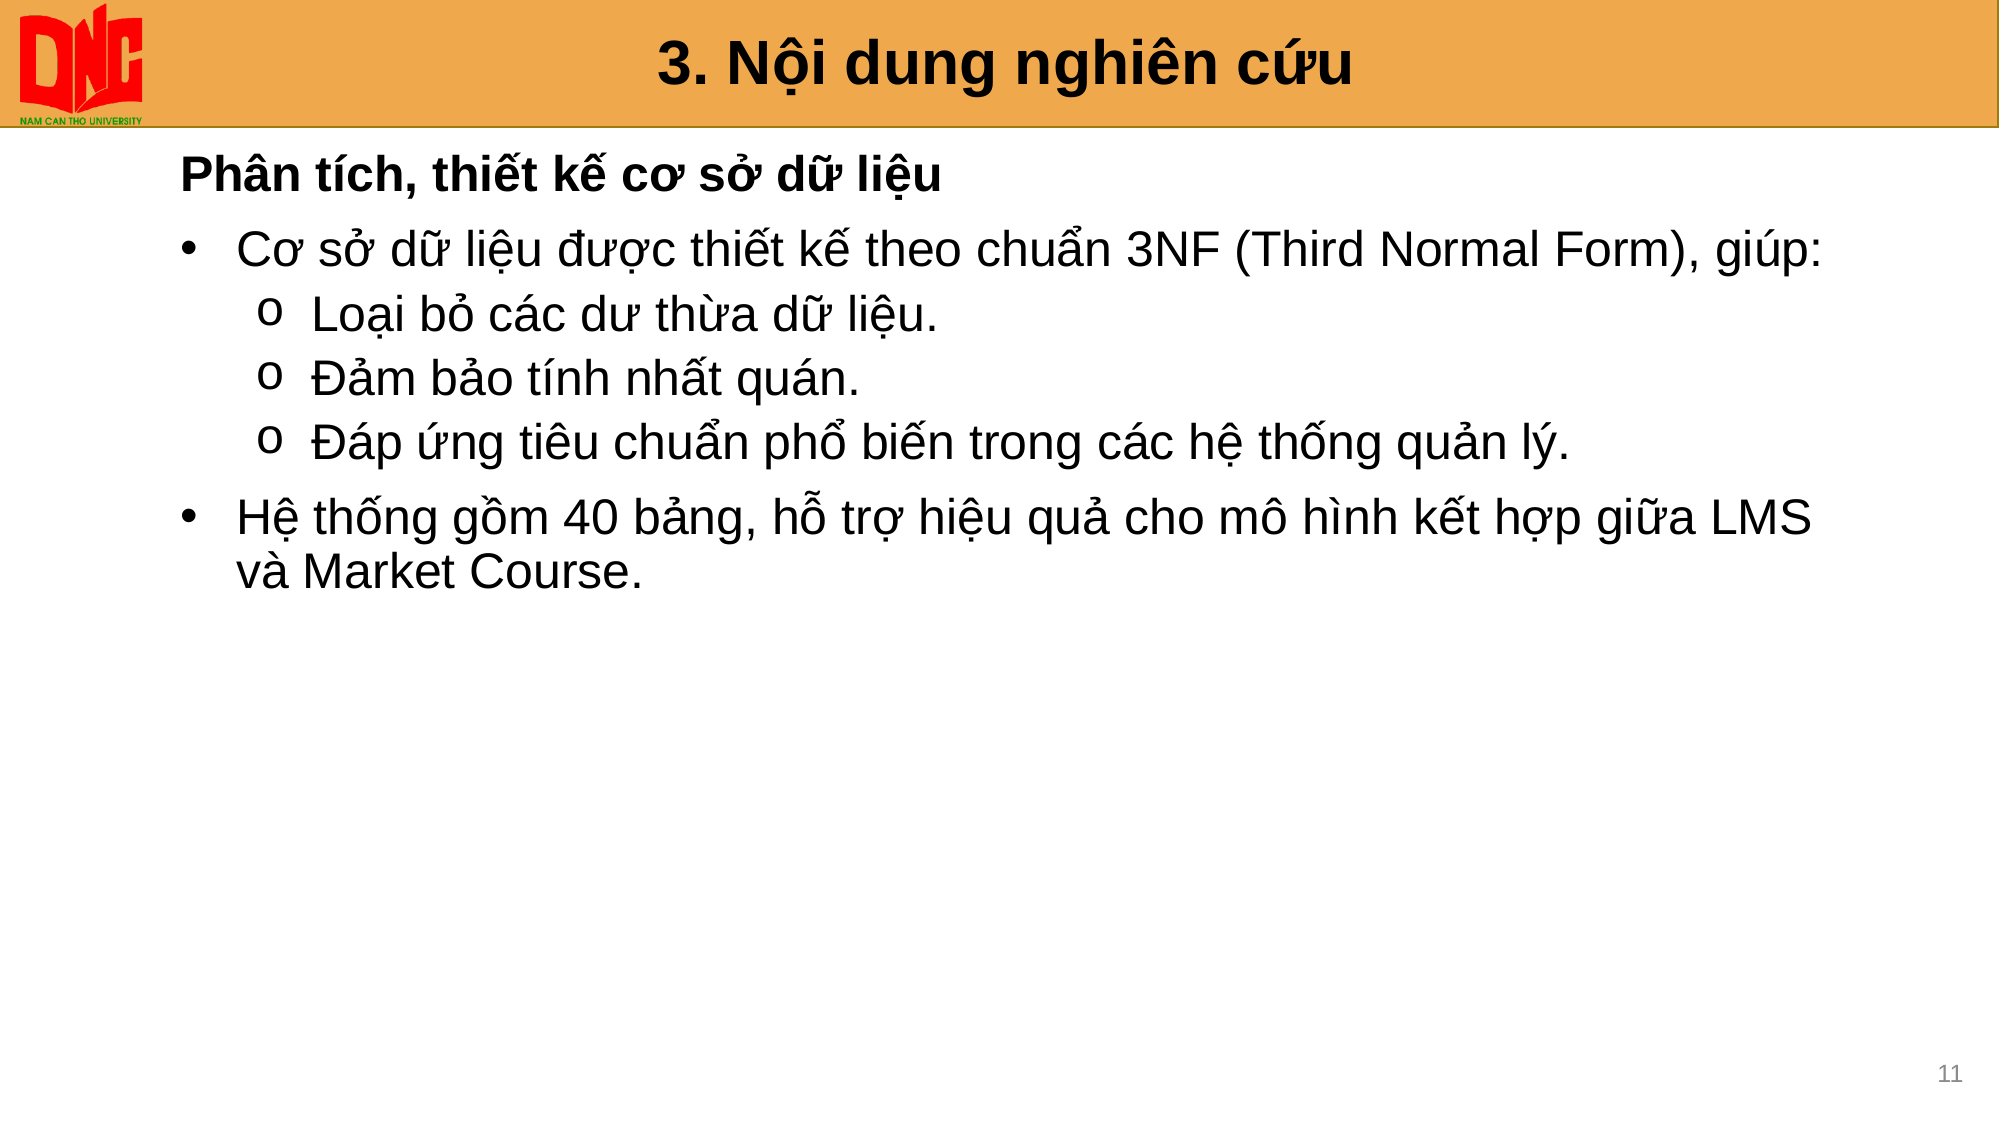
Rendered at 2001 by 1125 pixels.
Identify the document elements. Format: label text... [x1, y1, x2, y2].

slide_number 11 [1916, 1042, 1979, 1103]
text_box [0, 0, 144, 128]
picture [18, 1, 143, 125]
text_box [1869, 0, 1999, 128]
title 3. Nội dung nghiên cứu [144, 0, 1869, 129]
list Phân tích, thiết kế cơ sở dữ liệu Cơ sở dữ liệu được thiết kế theo chuẩn 3NF (Third Normal Form), giúp: Loại bỏ các dư thừa dữ liệu. Đảm bảo tính nhất quán. Đáp ứng tiêu chuẩn phổ biến trong các hệ thống quản lý. Hệ thống gồm 40 bảng, hỗ trợ hiệu quả cho mô hình kết hợp giữa LMS và Market Course. [107, 141, 1893, 1112]
